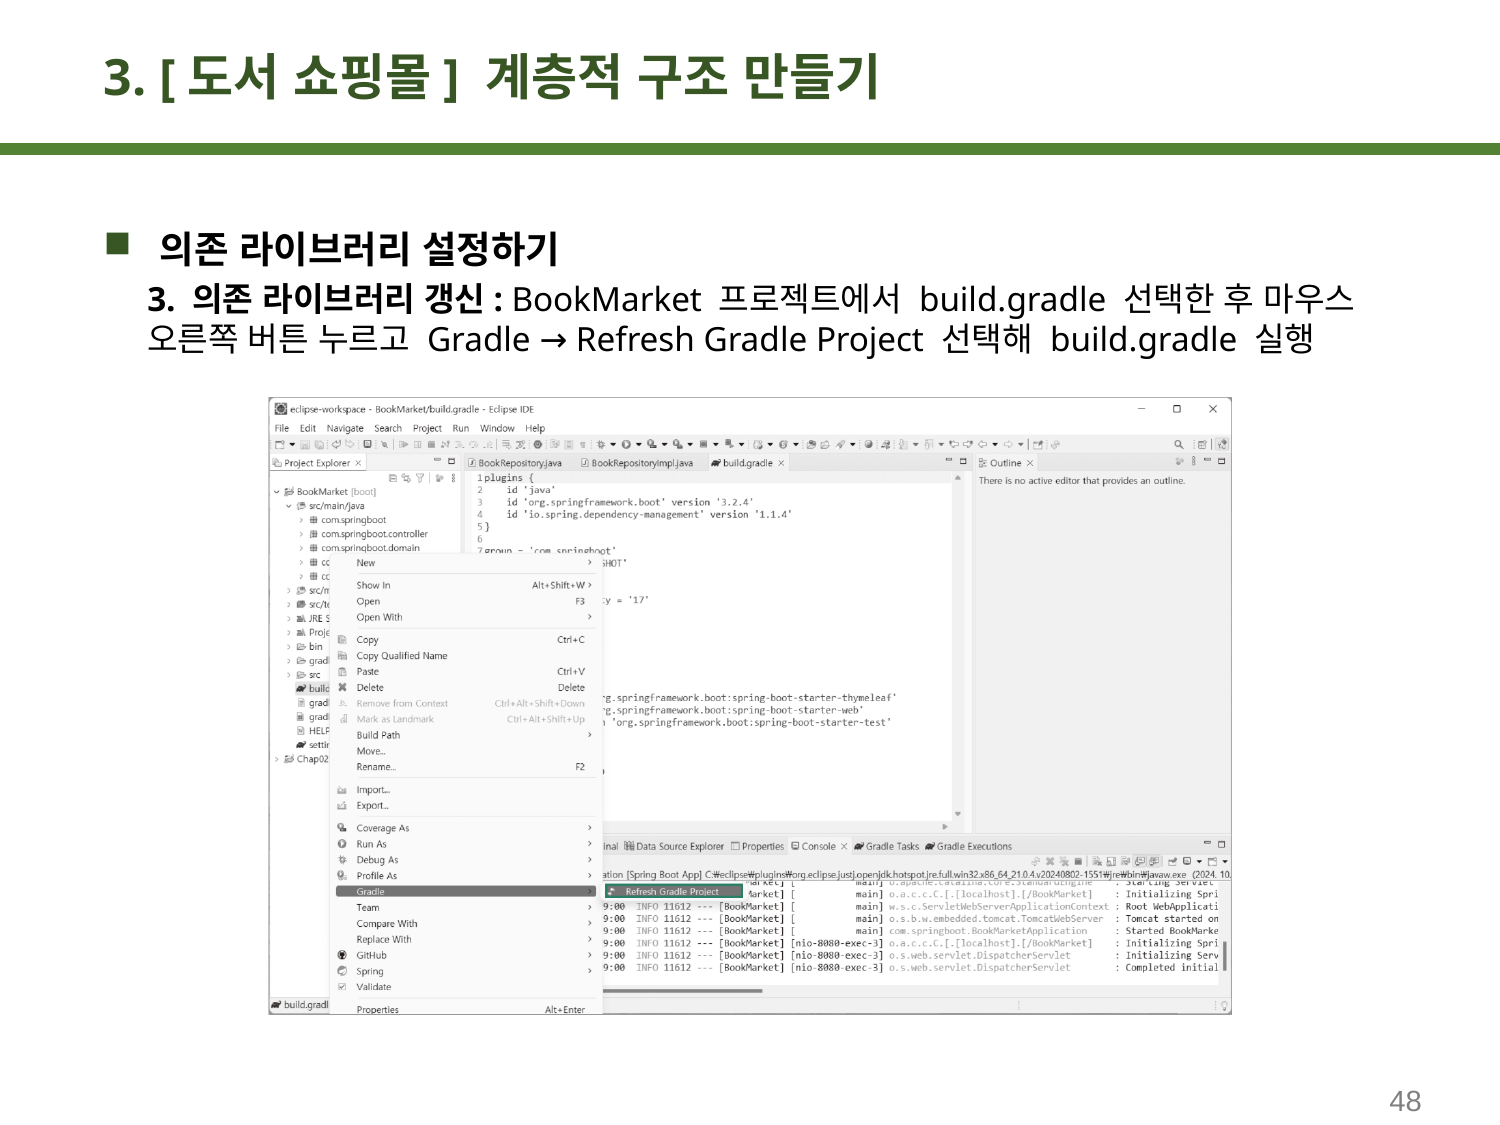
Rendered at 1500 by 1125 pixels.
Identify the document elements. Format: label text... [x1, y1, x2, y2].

list 의존 라이브러리 설정하기 3. 의존 라이브러리 갱신: BookMarket 프로젝트에서 build.gradle 선택한 후 마우스 오른쪽 버튼 누르고 Gradle → Refresh Gradle Project 선택해 build.gradle 실행 [88, 196, 1436, 1083]
picture [264, 391, 1236, 1021]
title 3. [도서 쇼핑몰] 계층적 구조 만들기 [88, 30, 1211, 121]
